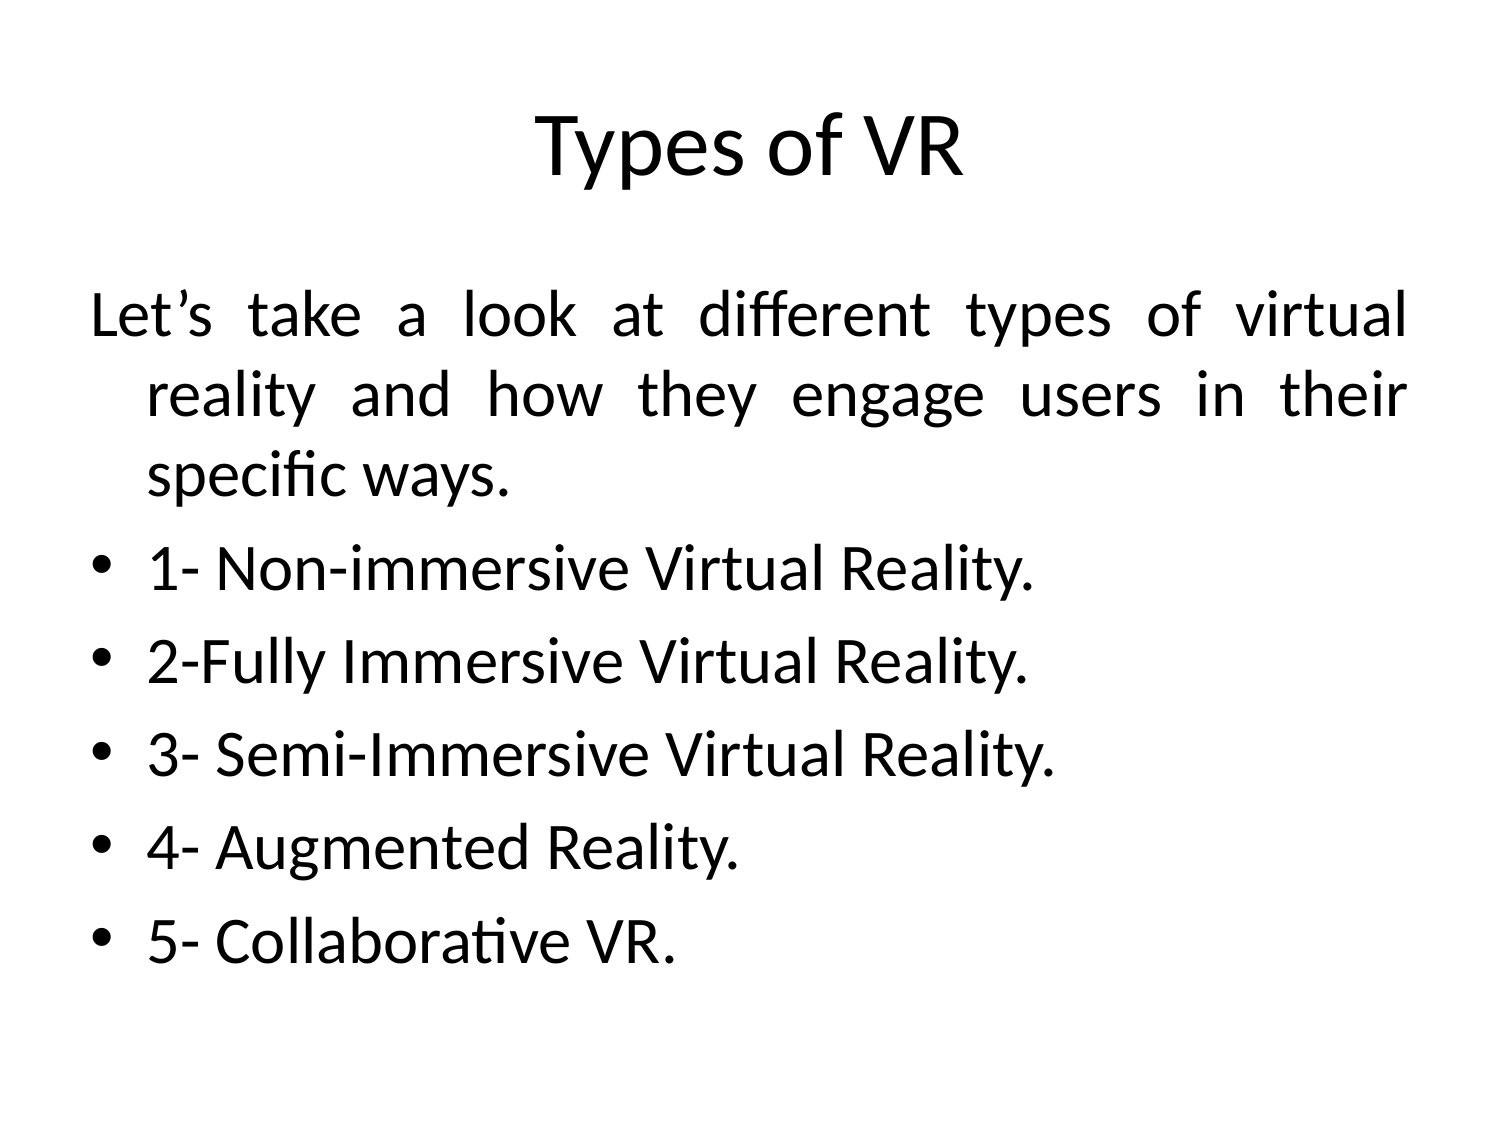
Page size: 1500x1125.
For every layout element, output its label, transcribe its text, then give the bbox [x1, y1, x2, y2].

list Let’s take a look at different types of virtual reality and how they engage users in their specific ways. 1- Non-immersive Virtual Reality. 2-Fully Immersive Virtual Reality. 3- Semi-Immersive Virtual Reality. 4- Augmented Reality. 5- Collaborative VR. [74, 262, 1426, 1006]
title Types of VR [74, 44, 1426, 233]
